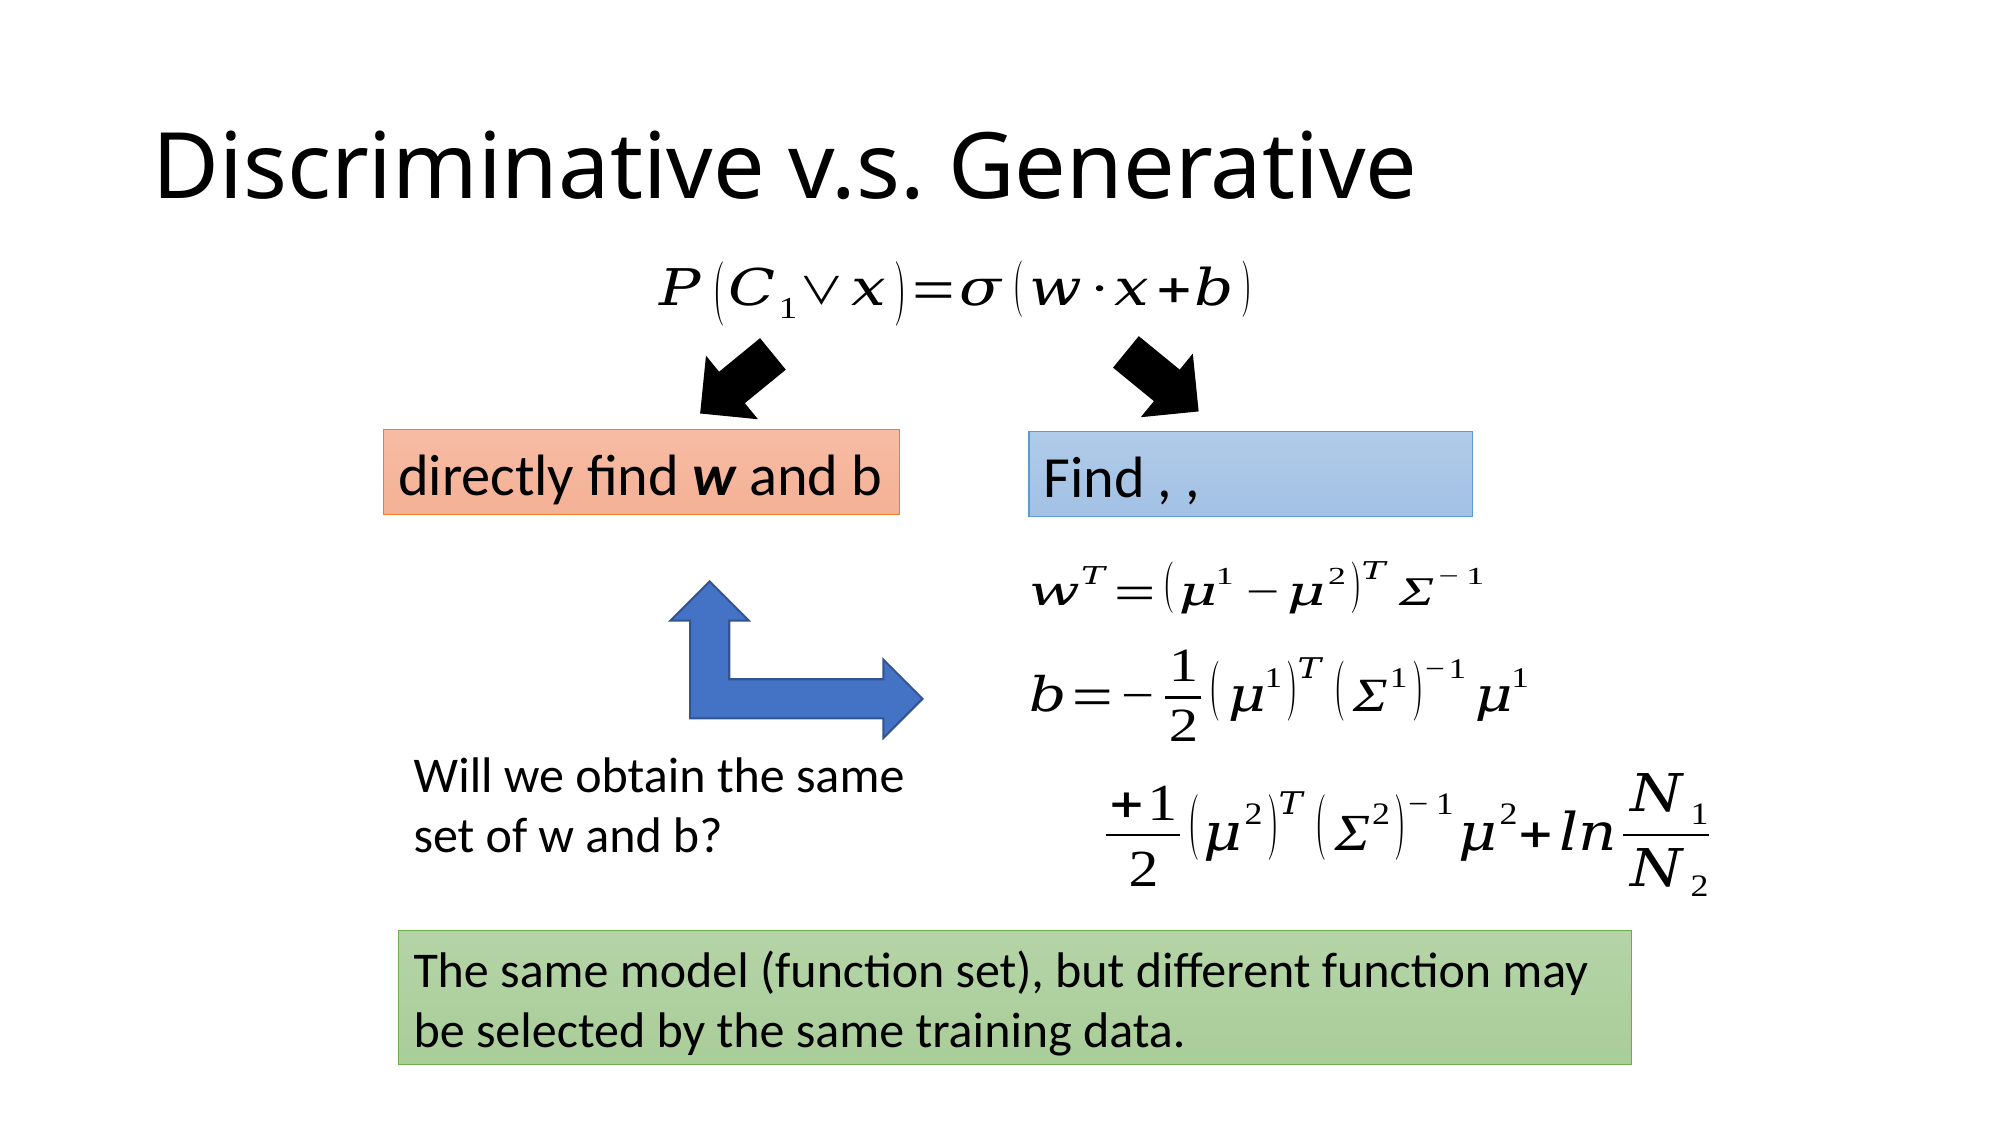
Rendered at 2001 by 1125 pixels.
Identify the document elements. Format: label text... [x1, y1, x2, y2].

text_box Will we obtain the same set of w and b? [398, 734, 923, 870]
title Discriminative v.s. Generative [137, 59, 1863, 278]
text_box The same model (function set), but different function may be selected by the same training data. [398, 930, 1632, 1065]
text_box [1113, 336, 1199, 418]
text_box directly find w and b [383, 429, 900, 515]
text_box [668, 579, 925, 734]
text_box [700, 338, 786, 420]
